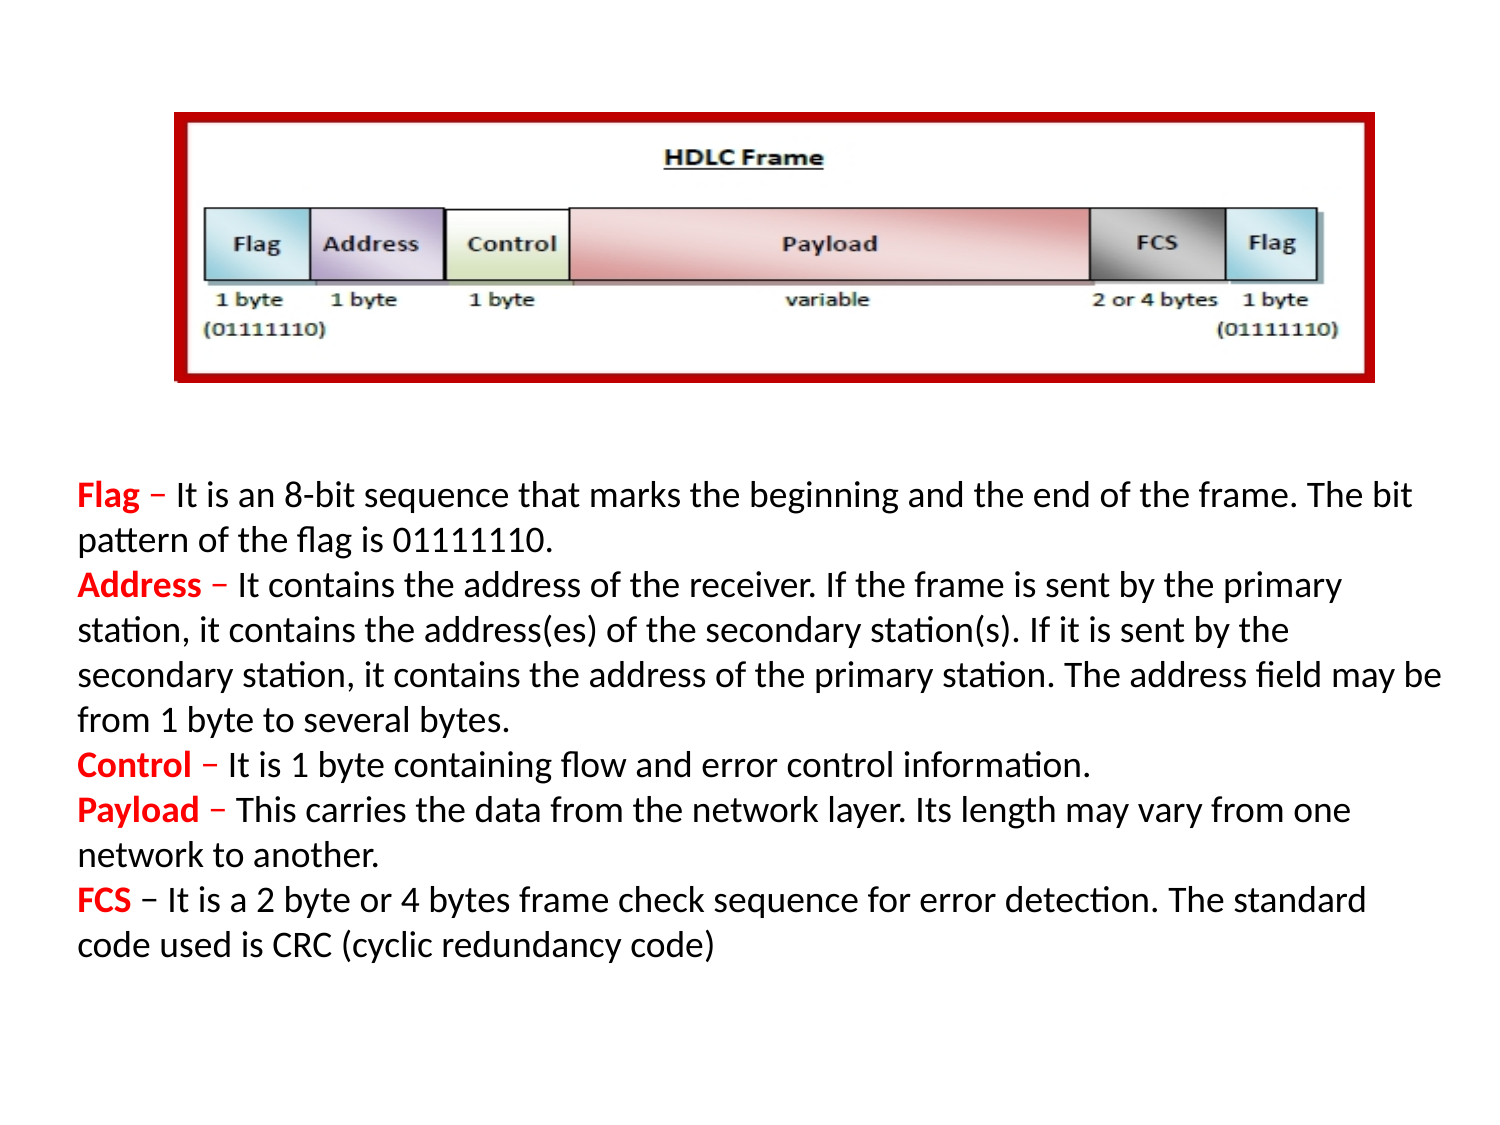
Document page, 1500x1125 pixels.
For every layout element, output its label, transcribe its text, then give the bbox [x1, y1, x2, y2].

picture [174, 112, 1376, 384]
text_box Flag − It is an 8-bit sequence that marks the beginning and the end of the frame. The bit pattern of the flag is 01111110. Address − It contains the address of the receiver. If the frame is sent by the primary station, it contains the address(es) of the secondary station(s). If it is sent by the secondary station, it contains the address of the primary station. The address field may be from 1 byte to several bytes. Control − It is 1 byte containing flow and error control information. Payload − This carries the data from the network layer. Its length may vary from one network to another. FCS − It is a 2 byte or 4 bytes frame check sequence for error detection. The standard code used is CRC (cyclic redundancy code) [62, 462, 1463, 973]
